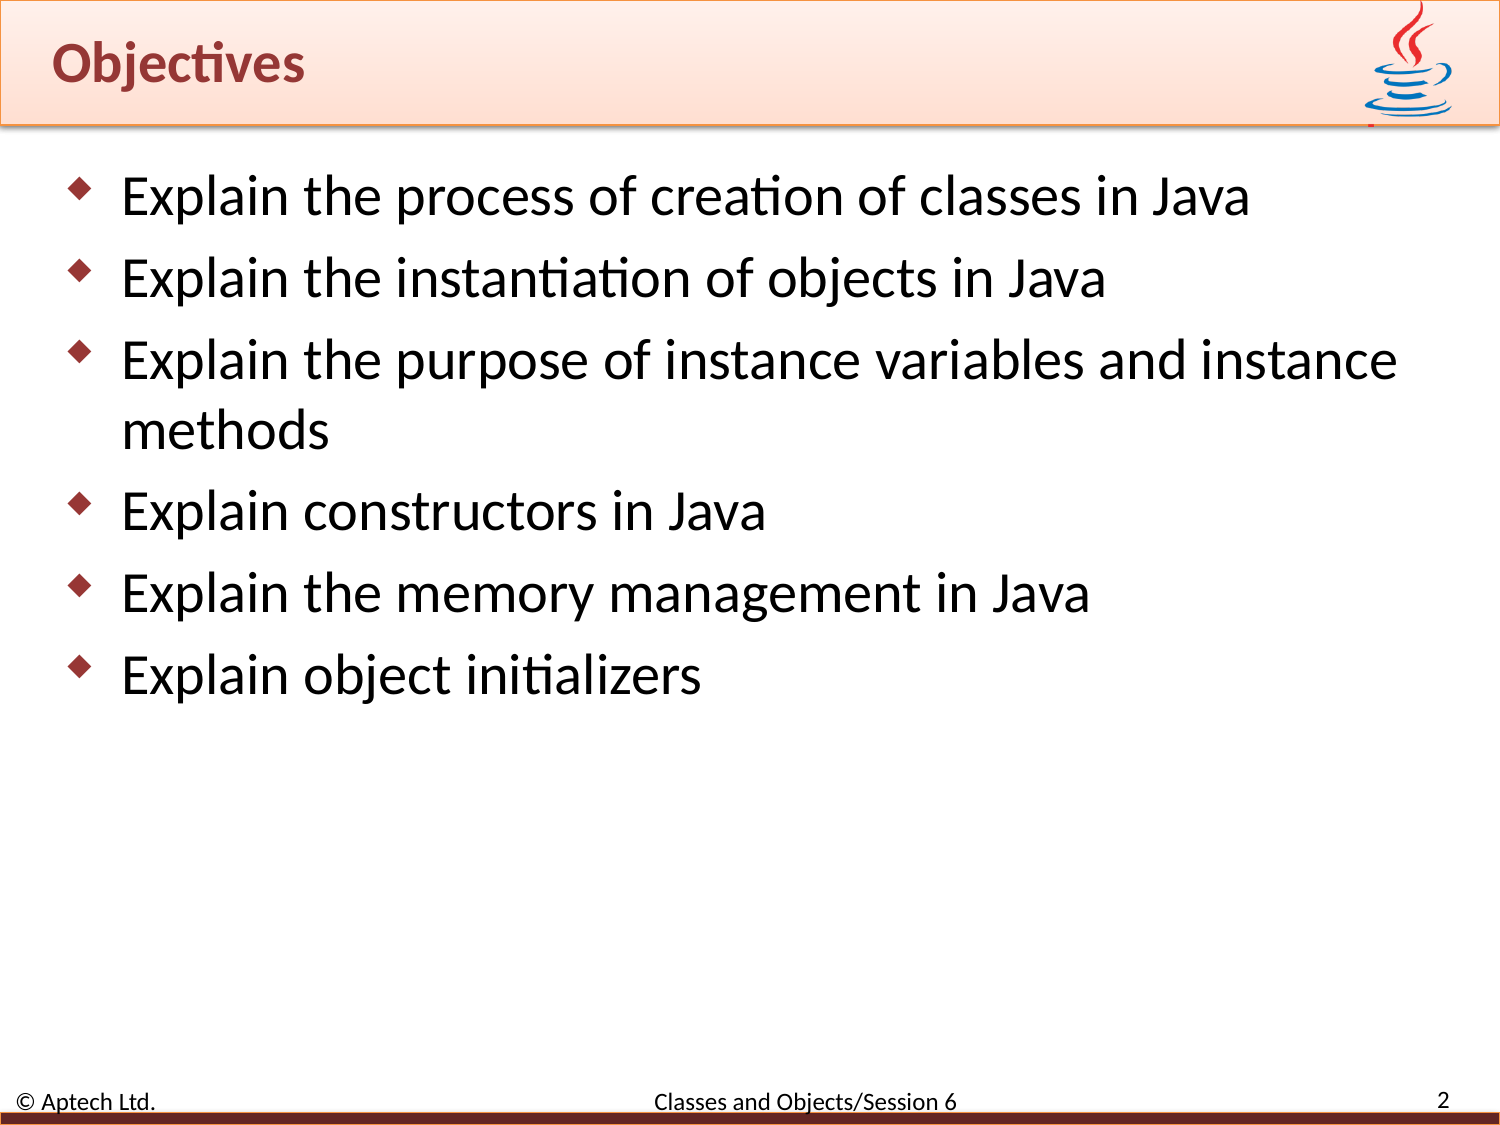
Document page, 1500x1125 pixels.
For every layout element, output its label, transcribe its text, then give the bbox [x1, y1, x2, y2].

slide_number 2 [1337, 1084, 1465, 1113]
list Explain the process of creation of classes in Java Explain the instantiation of objects in Java Explain the purpose of instance variables and instance methods Explain constructors in Java Explain the memory management in Java Explain object initializers [49, 149, 1463, 1013]
footer © Aptech Ltd. Classes and Objects/Session 6 [0, 1087, 1325, 1113]
picture [1362, 0, 1454, 127]
title Objectives [37, 24, 1288, 93]
